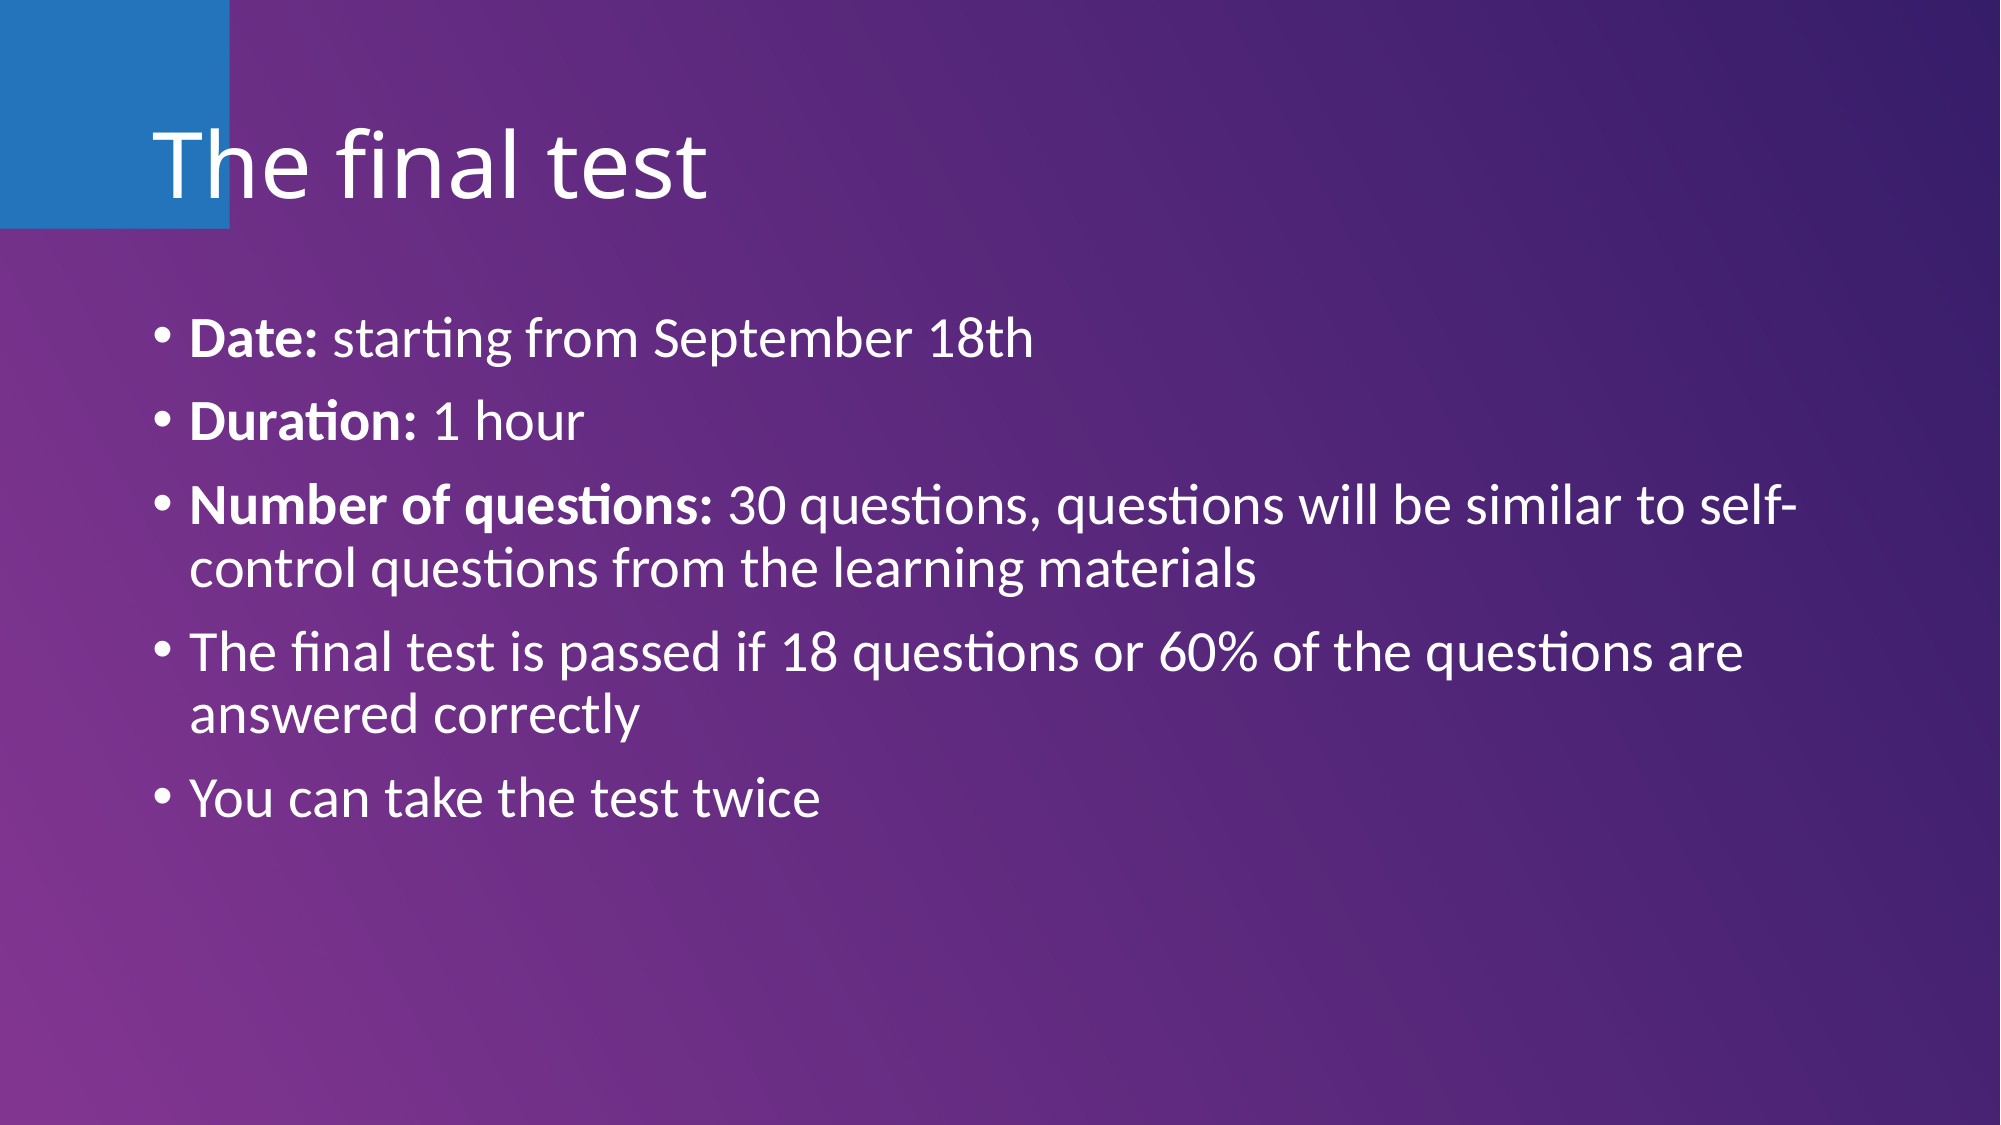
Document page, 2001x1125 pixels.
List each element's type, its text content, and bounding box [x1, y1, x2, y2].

list Date: starting from September 18th Duration: 1 hour Number of questions: 30 questions, questions will be similar to self-control questions from the learning materials The final test is passed if 18 questions or 60% of the questions are answered correctly You can take the test twice [137, 299, 1863, 1014]
picture [0, 0, 2000, 1125]
title The final test [137, 59, 1863, 278]
